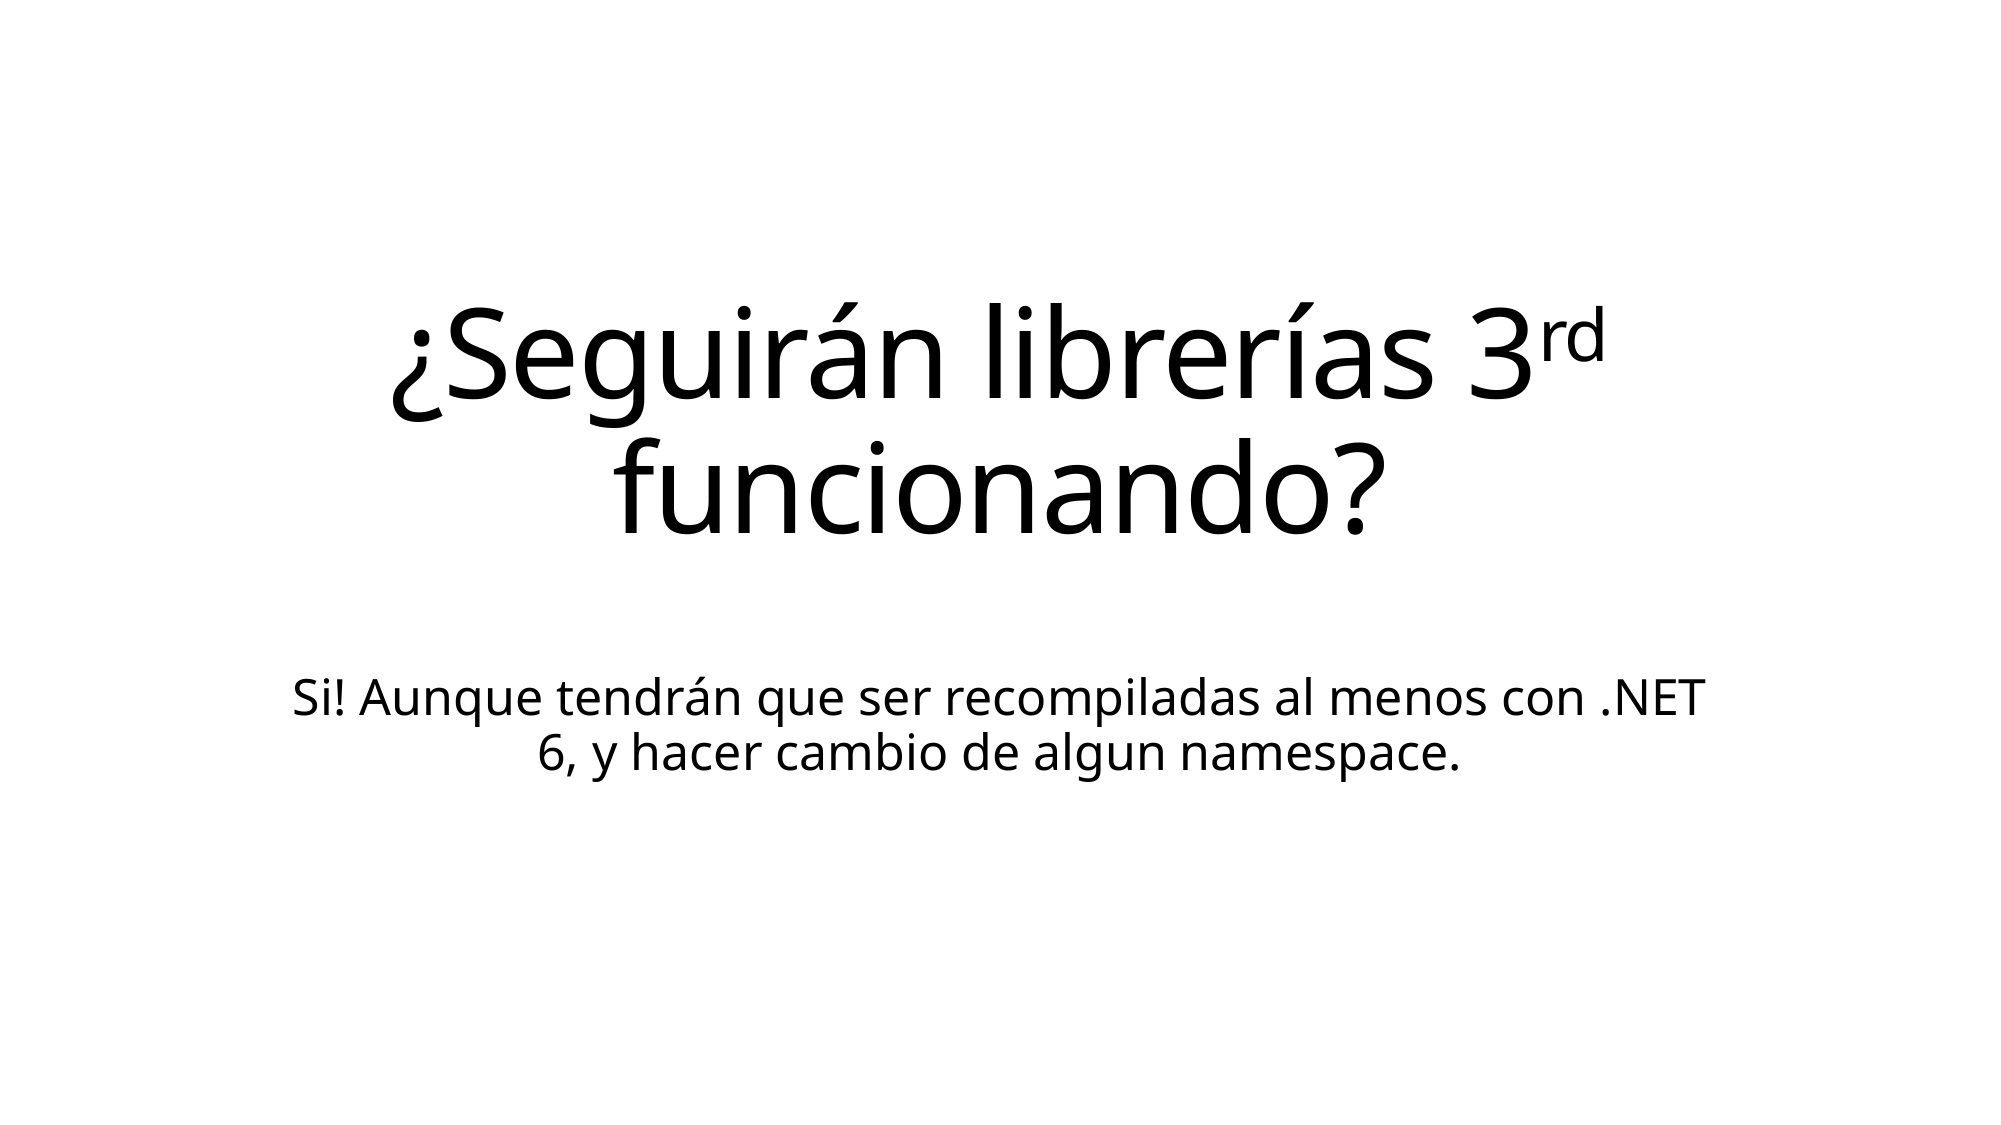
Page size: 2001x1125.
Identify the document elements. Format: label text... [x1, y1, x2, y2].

subtitle Si! Aunque tendrán que ser recompiladas al menos con .NET 6, y hacer cambio de algun namespace. [249, 657, 1750, 797]
title ¿Seguirán librerías 3rd funcionando? [249, 184, 1750, 576]
